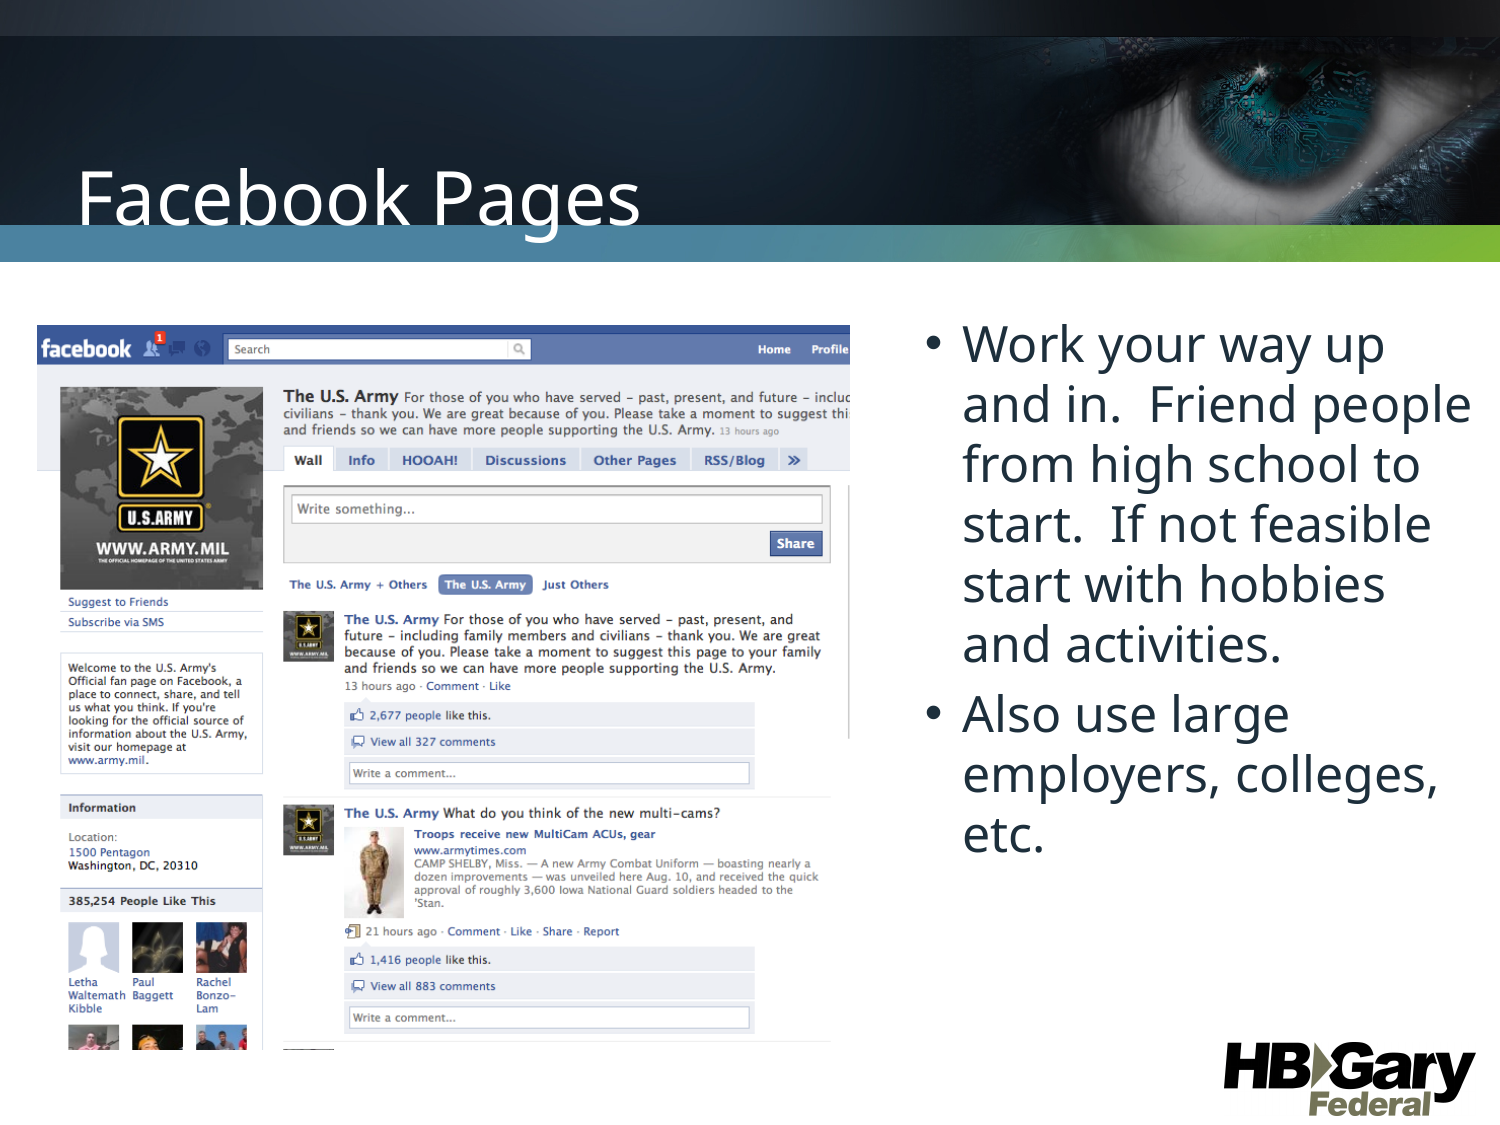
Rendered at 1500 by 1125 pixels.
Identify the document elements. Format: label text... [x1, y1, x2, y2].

title Facebook Pages [74, 52, 1051, 241]
picture [0, 0, 1500, 1125]
list Work your way up and in. Friend people from high school to start. If not feasible start with hobbies and activities. Also use large employers, colleges, etc. [924, 312, 1488, 1013]
